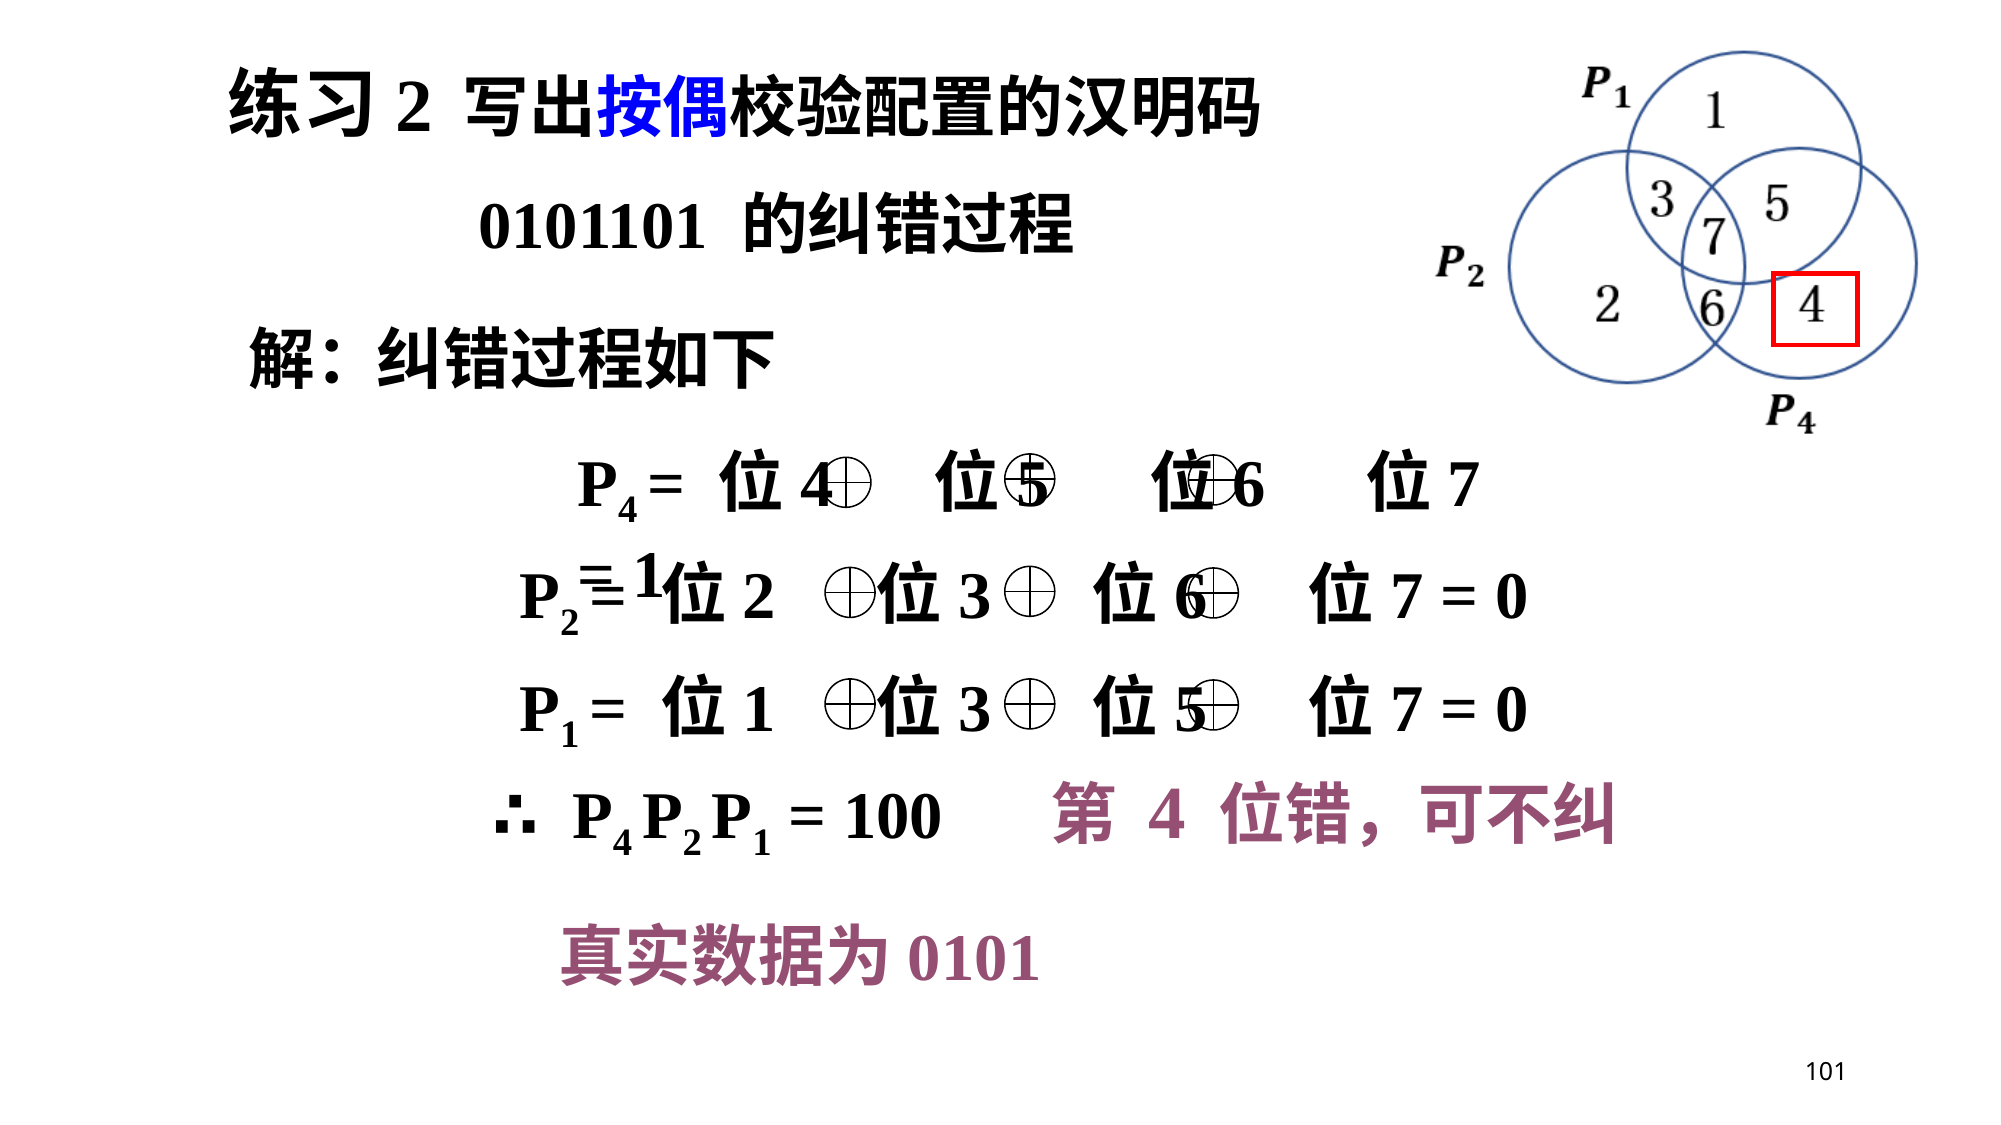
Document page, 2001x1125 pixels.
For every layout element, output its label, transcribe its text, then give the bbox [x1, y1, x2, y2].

picture [1412, 48, 1937, 447]
text_box 真实数据为0101 [543, 906, 1057, 1002]
text_box ∴ P4 P2 P1 = 100 [477, 764, 959, 871]
text_box 纠错过程如下 [397, 309, 886, 405]
slide_number 101 [1412, 1042, 1863, 1103]
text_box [562, 657, 1486, 753]
text_box 解： [233, 309, 397, 405]
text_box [446, 57, 1280, 270]
text_box 练习2 [212, 48, 448, 154]
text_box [562, 432, 1522, 528]
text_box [562, 544, 1486, 641]
text_box 第 4 位错，可不纠 [1035, 756, 1634, 861]
